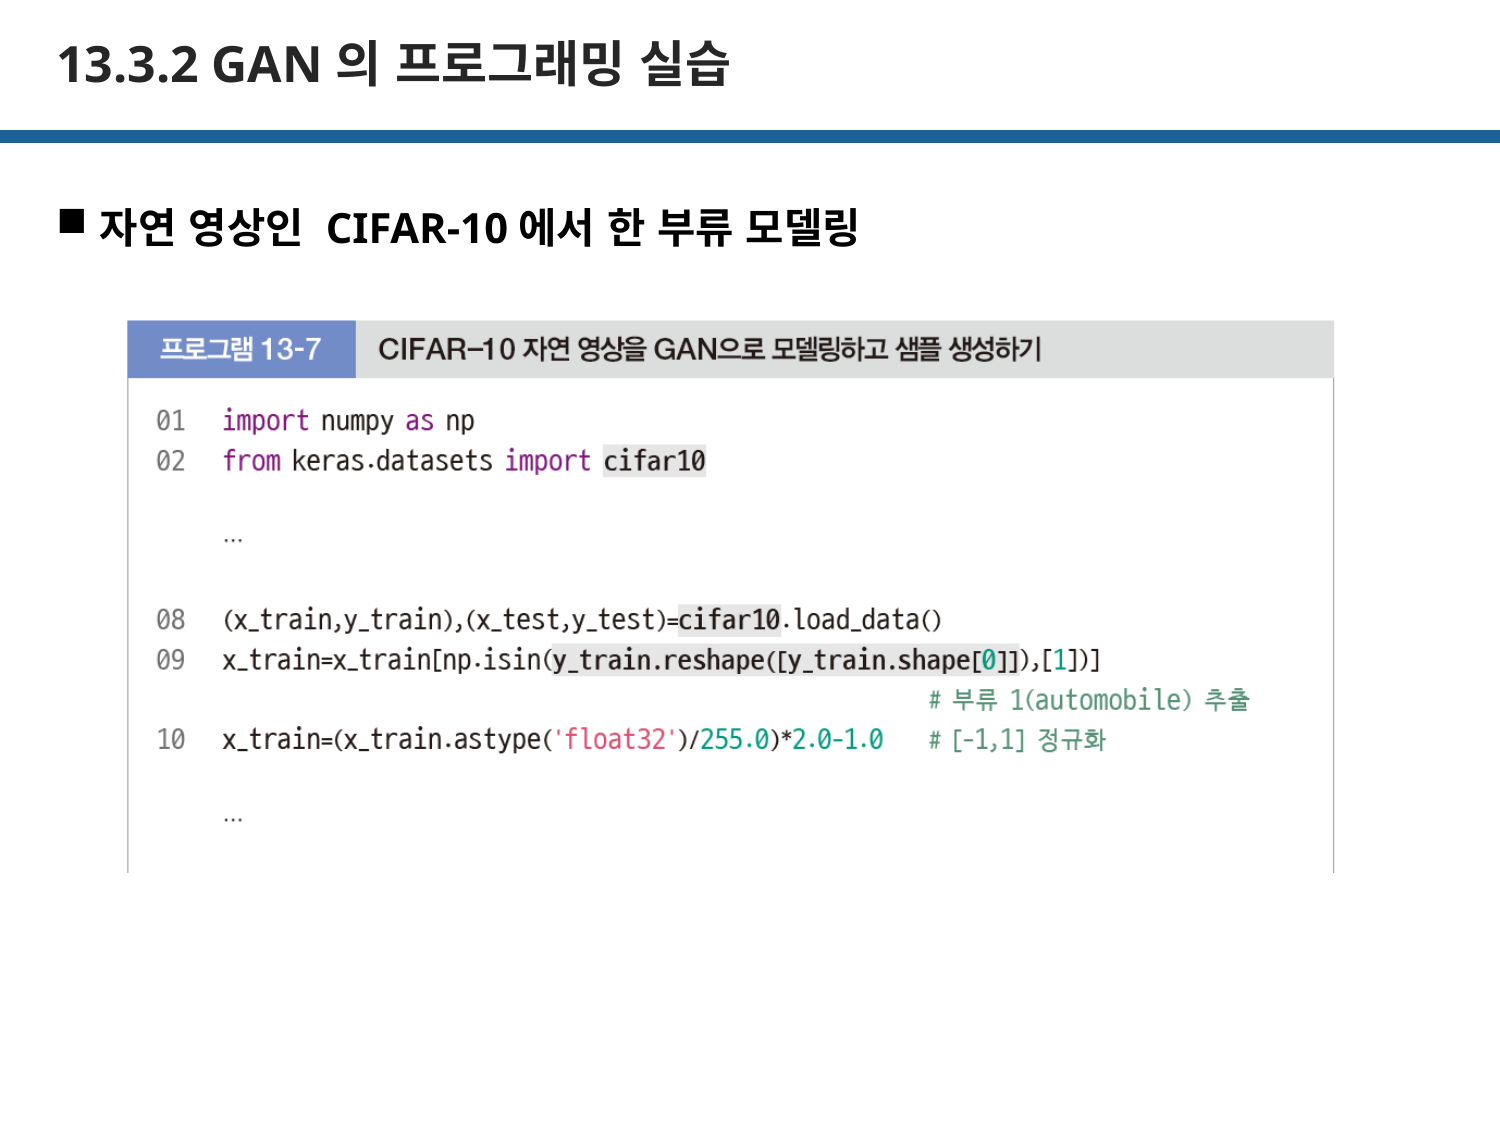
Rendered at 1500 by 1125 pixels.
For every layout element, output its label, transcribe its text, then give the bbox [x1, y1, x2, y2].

list 자연 영상인 CIFAR-10에서 한 부류 모델링 [41, 169, 1459, 1067]
picture [123, 314, 1344, 874]
title 13.3.2 GAN의 프로그래밍 실습 [41, 17, 1282, 108]
